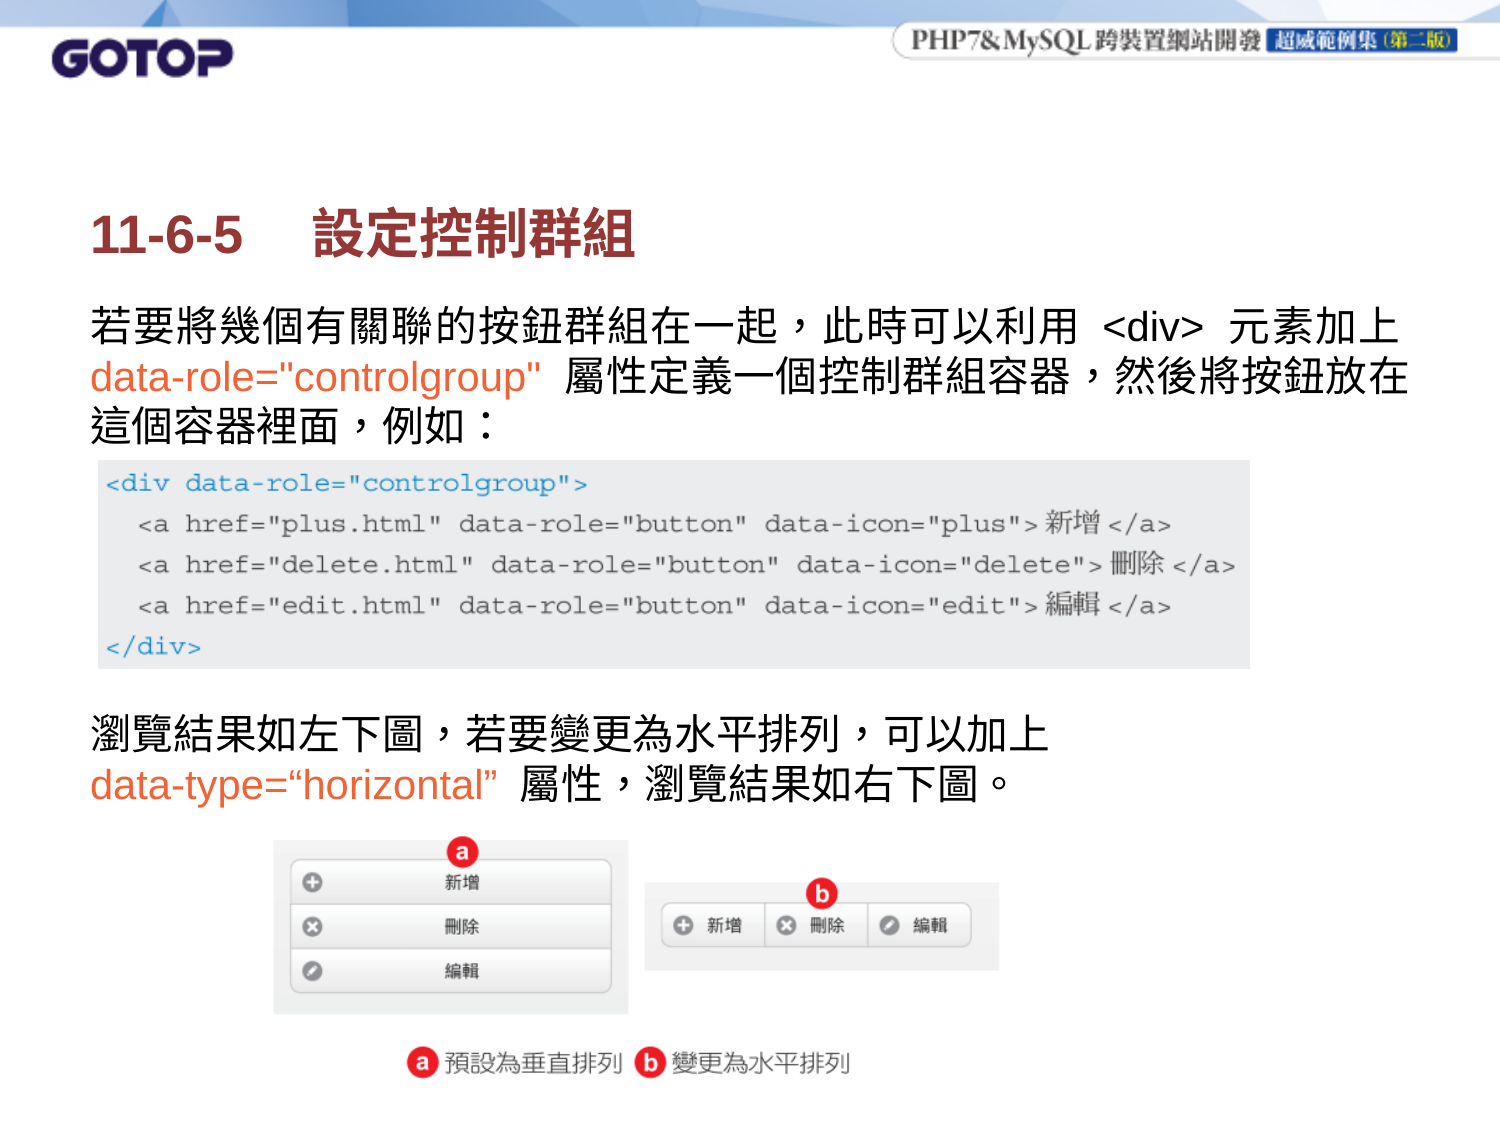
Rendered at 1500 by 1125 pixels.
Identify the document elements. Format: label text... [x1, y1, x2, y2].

title 11-6-5 設定控制群組 [74, 171, 1426, 292]
list 若要將幾個有關聯的按鈕群組在一起，此時可以利用 <div> 元素加上data-role="controlgroup" 屬性定義一個控制群組容器，然後將按鈕放在這個容器裡面，例如： 瀏覽結果如左下圖，若要變更為水平排列，可以加上 data-type=“horizontal” 屬性，瀏覽結果如右下圖。 [74, 292, 1426, 1036]
picture [0, 0, 1500, 1125]
